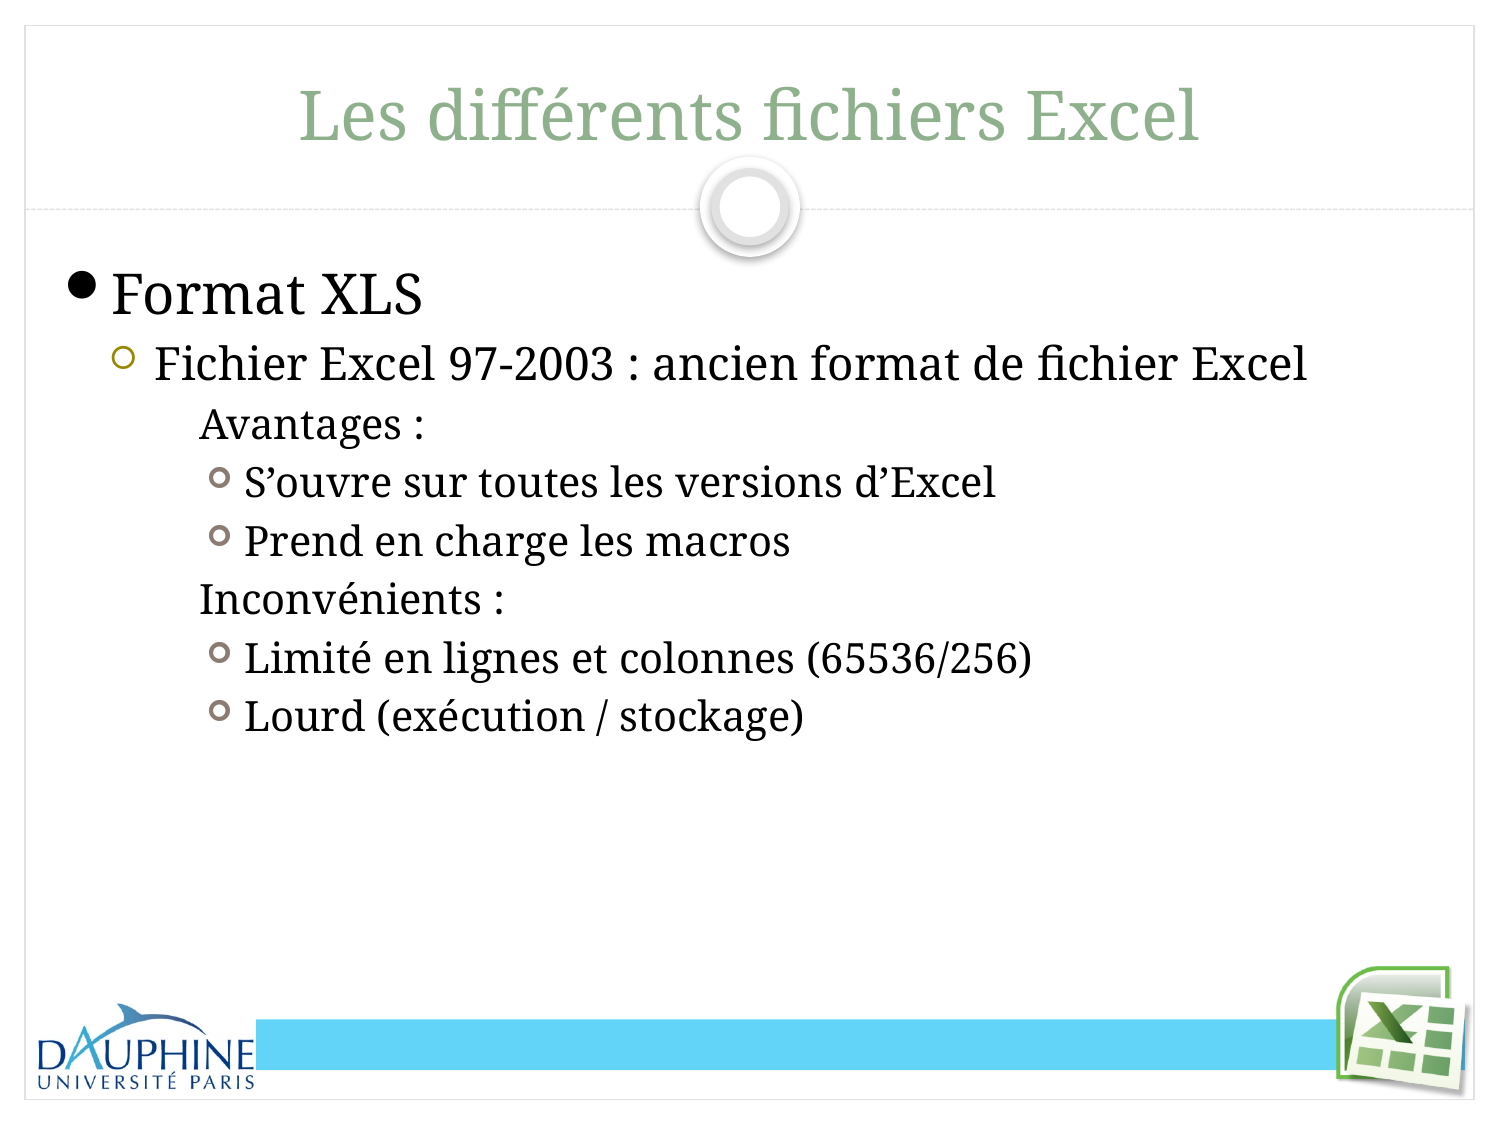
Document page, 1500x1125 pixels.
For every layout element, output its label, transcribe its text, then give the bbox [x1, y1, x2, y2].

title Les différents fichiers Excel [49, 37, 1450, 162]
picture [35, 1001, 256, 1090]
list Format XLS Fichier Excel 97-2003 : ancien format de fichier Excel Avantages : S’ouvre sur toutes les versions d’Excel Prend en charge les macros Inconvénients : Limité en lignes et colonnes (65536/256) Lourd (exécution / stockage) [49, 250, 1445, 1001]
picture [1324, 949, 1477, 1102]
